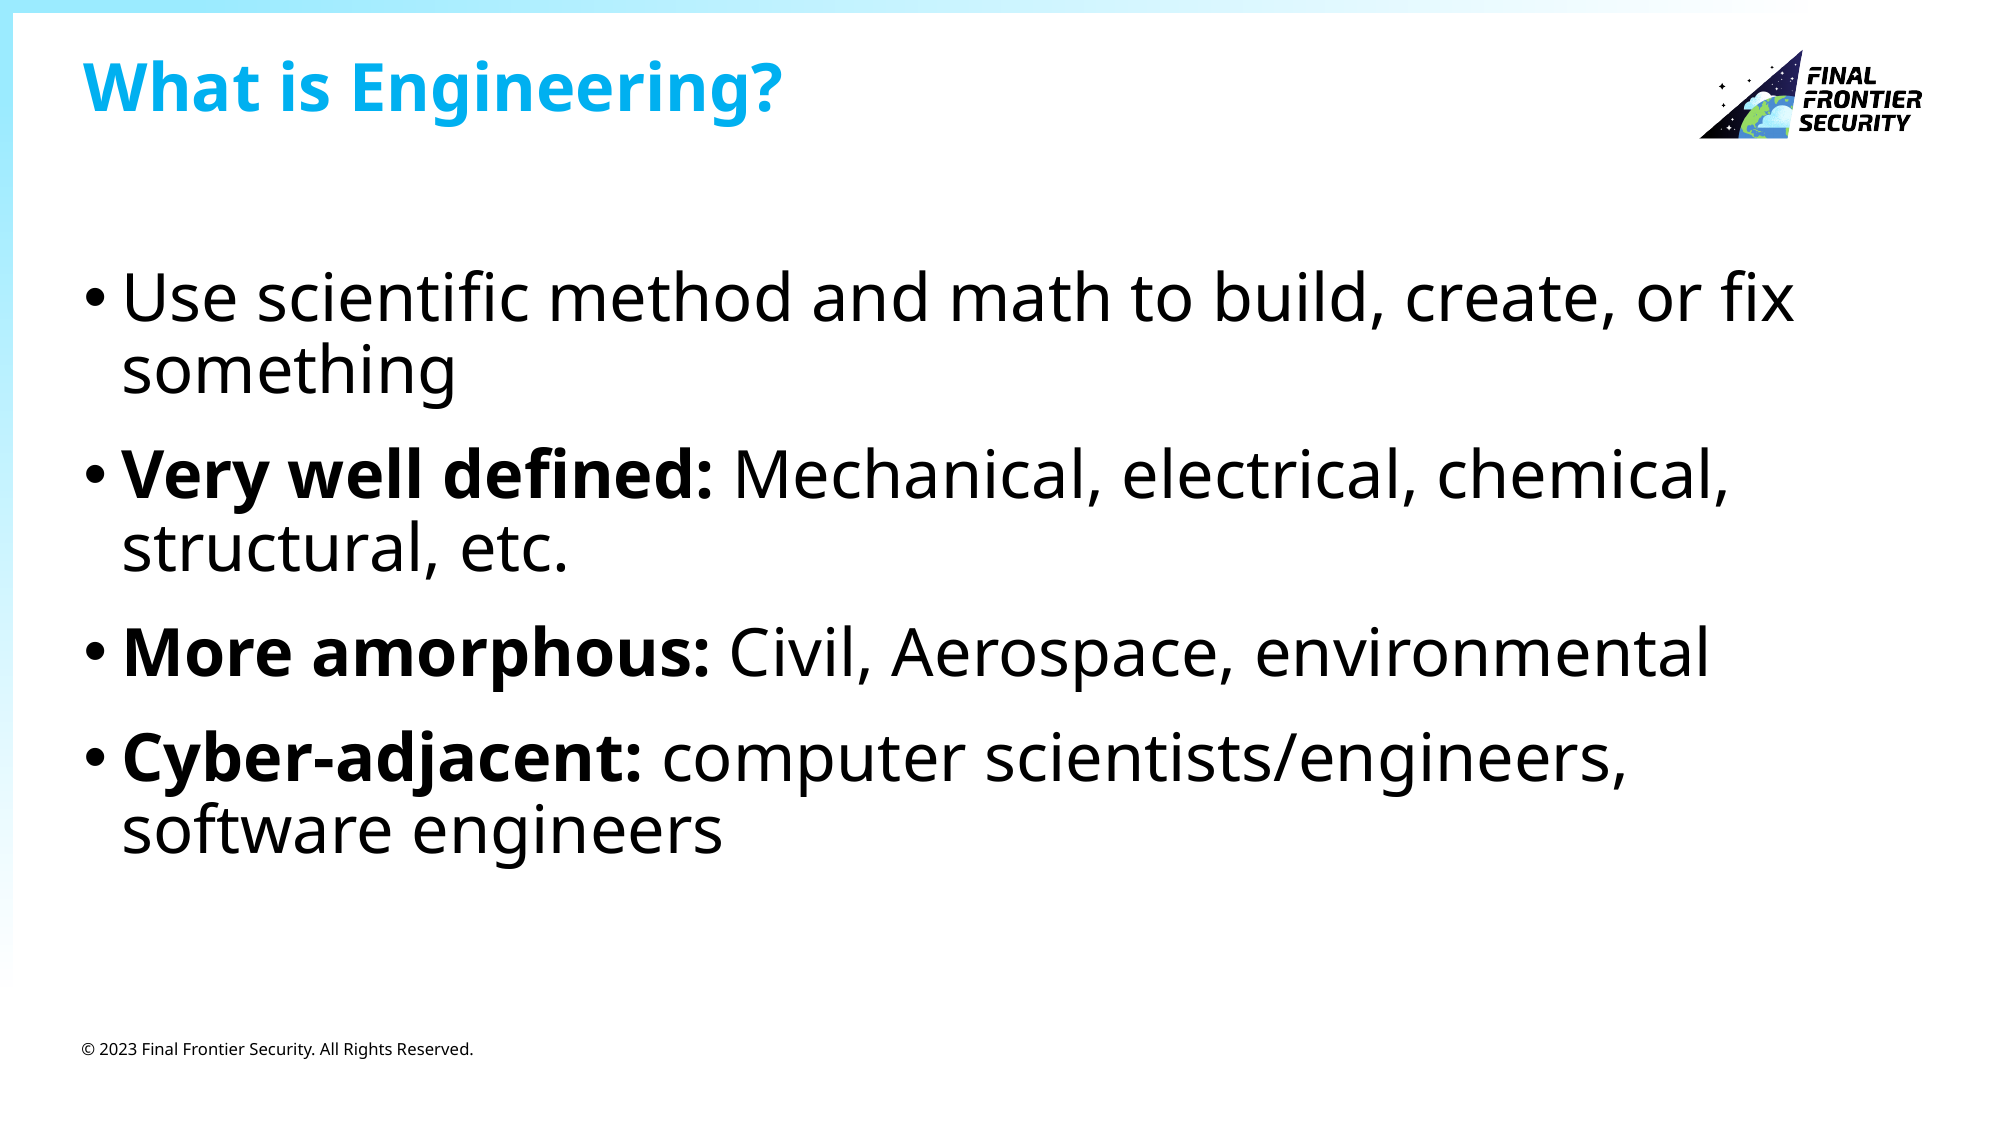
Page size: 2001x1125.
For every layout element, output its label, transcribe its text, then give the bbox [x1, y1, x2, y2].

title What is Engineering? [83, 54, 1602, 220]
list Use scientific method and math to build, create, or fix something Very well defined: Mechanical, electrical, chemical, structural, etc. More amorphous: Civil, Aerospace, environmental Cyber-adjacent: computer scientists/engineers, software engineers [83, 263, 1917, 1021]
picture [1690, 40, 1931, 148]
